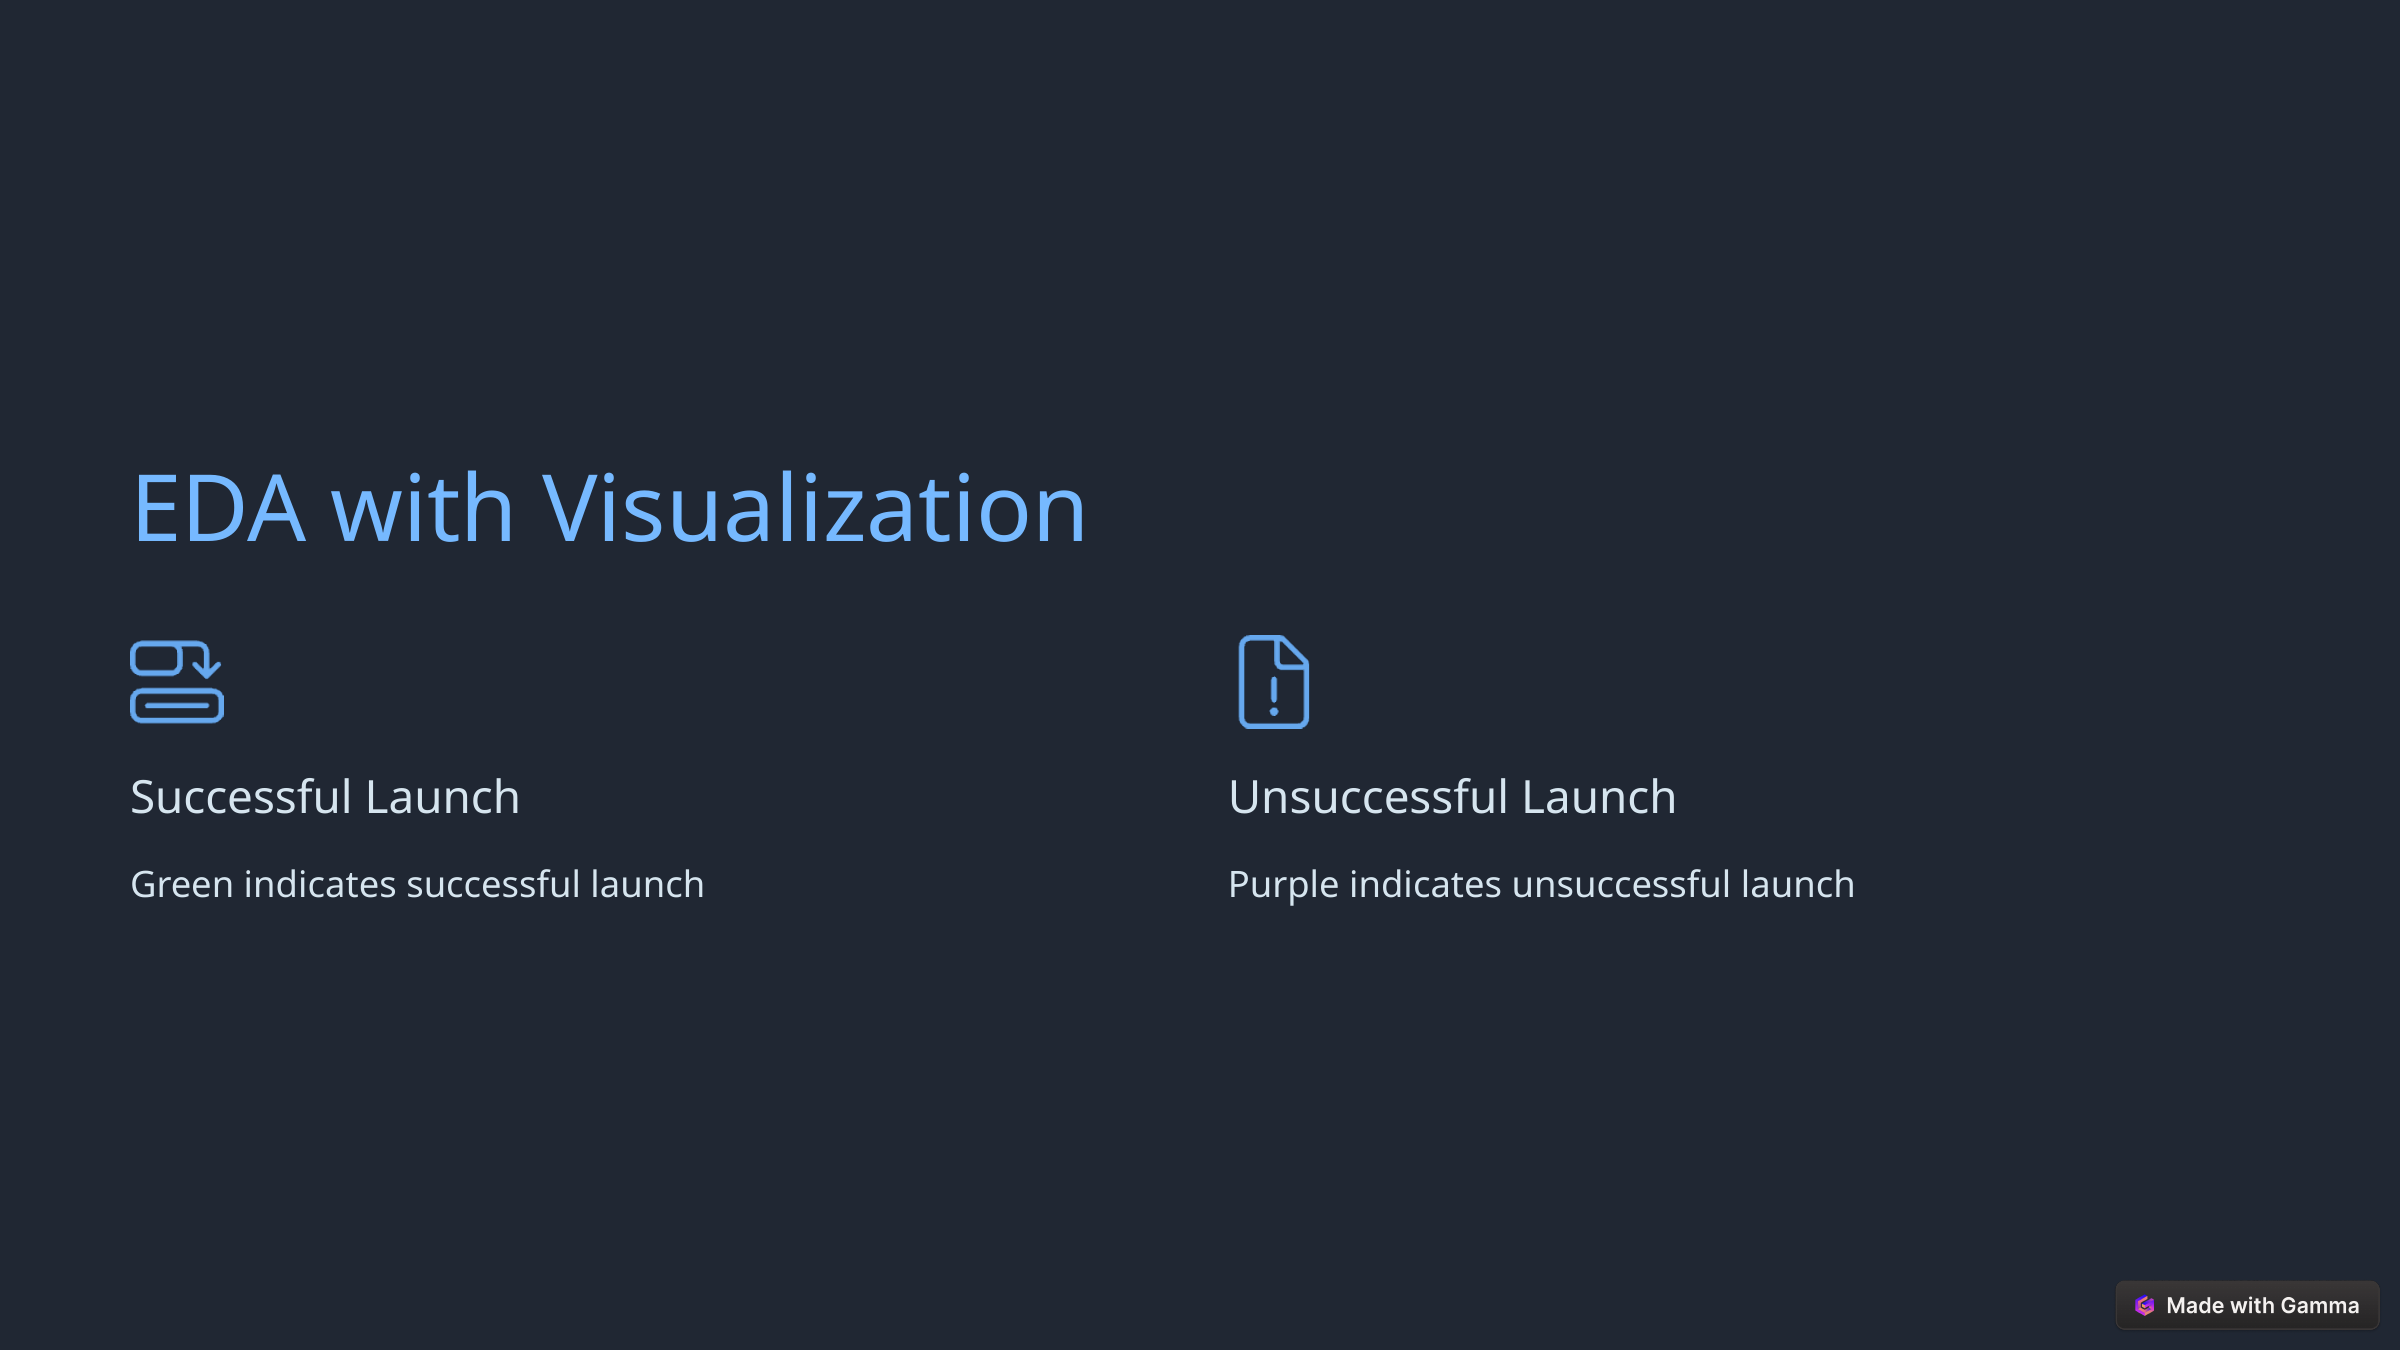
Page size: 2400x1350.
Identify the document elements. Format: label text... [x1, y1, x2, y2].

picture [130, 635, 224, 729]
picture [2106, 1271, 2389, 1339]
text_box Purple indicates unsuccessful launch [1227, 845, 2270, 906]
text_box Unsuccessful Launch [1227, 765, 1702, 824]
text_box EDA with Visualization [130, 444, 1154, 561]
text_box Green indicates successful launch [130, 845, 1172, 906]
picture [1227, 635, 1321, 729]
text_box Successful Launch [130, 765, 596, 824]
